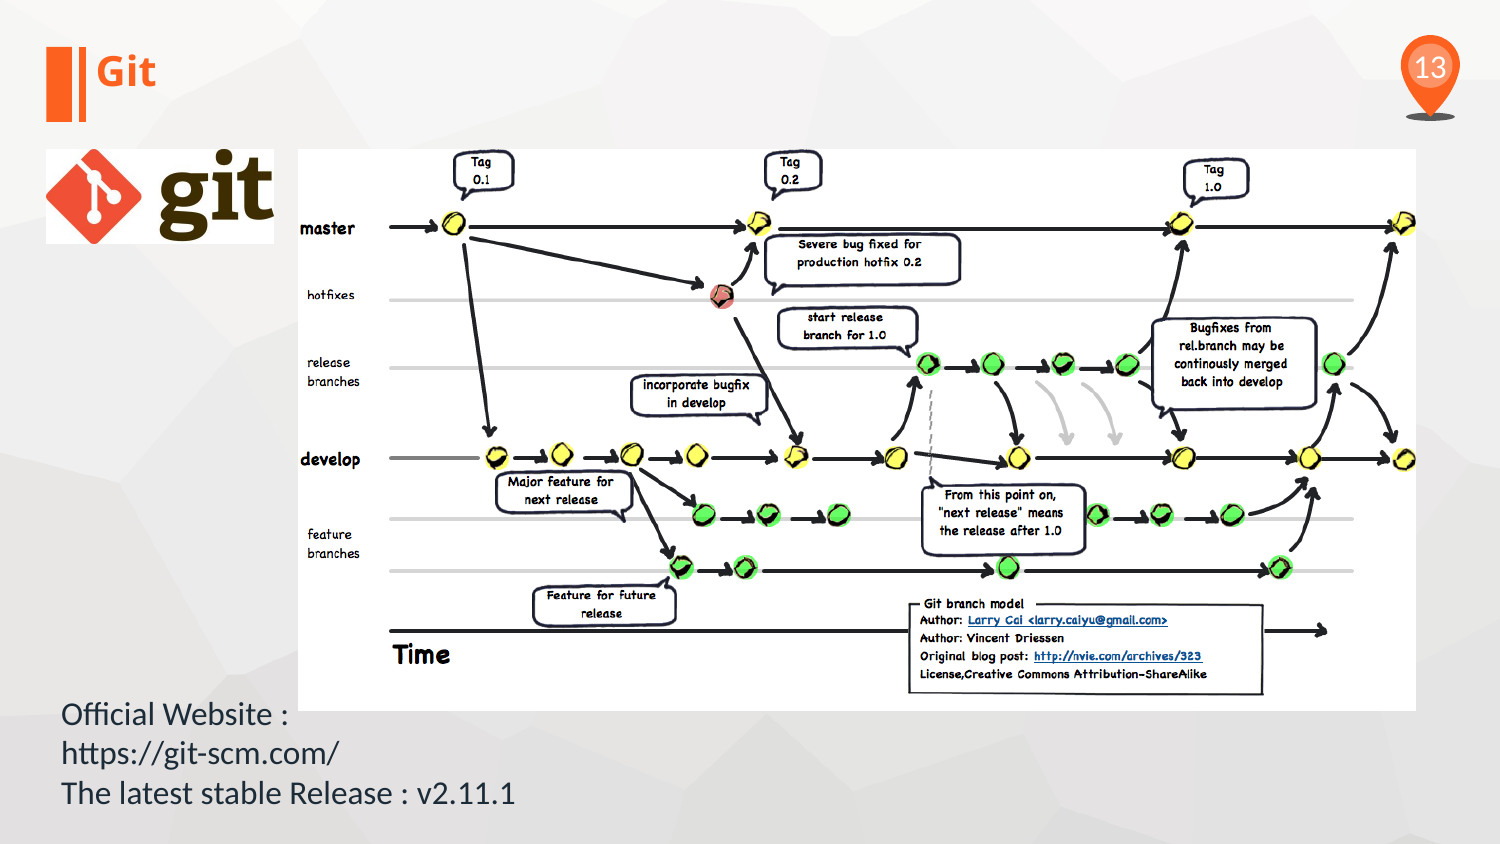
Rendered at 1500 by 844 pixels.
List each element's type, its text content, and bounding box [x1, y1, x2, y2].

text_box Git [80, 36, 172, 102]
slide_number 13 [1254, 42, 1500, 88]
picture [0, 0, 1500, 844]
text_box Official Website : https://git-scm.com/ The latest stable Release : v2.11.1 [46, 684, 889, 819]
text_box [44, 45, 74, 124]
